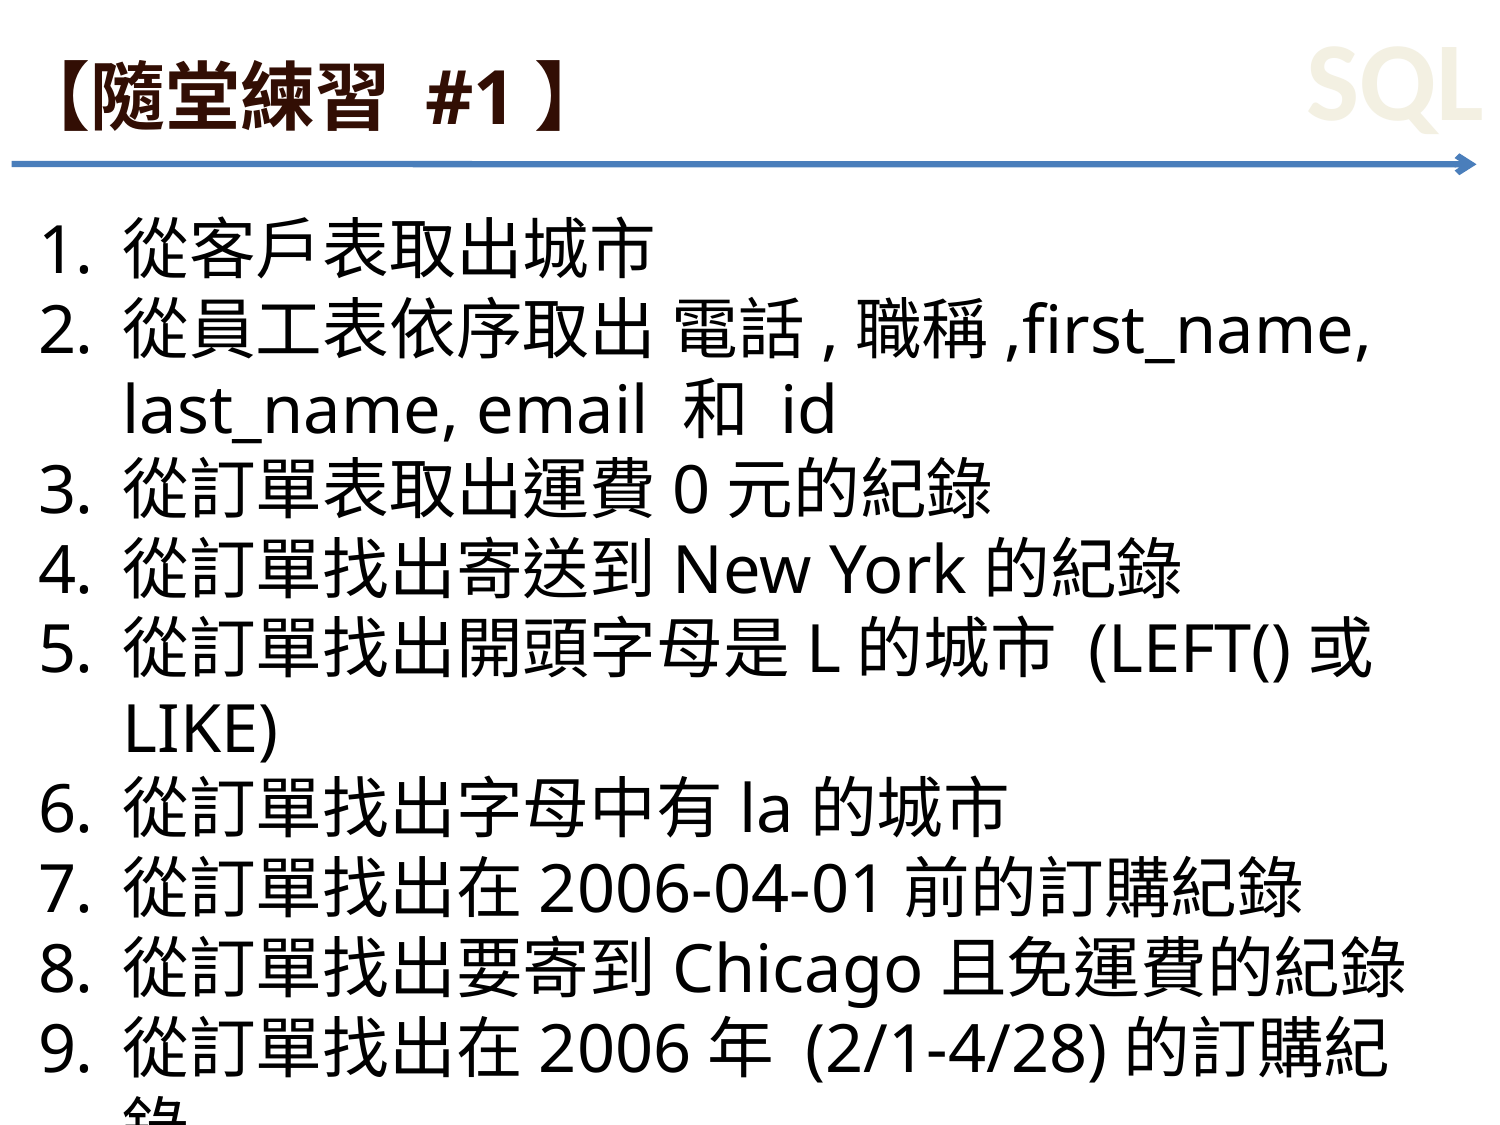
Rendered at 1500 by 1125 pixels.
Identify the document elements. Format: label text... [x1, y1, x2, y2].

text_box 從客戶表取出城市 從員工表依序取出 電話,職稱,first_name, last_name, email 和 id 從訂單表取出運費0元的紀錄 從訂單找出寄送到New York的紀錄 從訂單找出開頭字母是L的城市 (LEFT()或LIKE) 從訂單找出字母中有la的城市 從訂單找出在2006-04-01前的訂購紀錄 從訂單找出要寄到Chicago且免運費的紀錄 從訂單找出在2006年 (2/1-4/28)的訂購紀錄 [23, 199, 1465, 1125]
title 【隨堂練習 #1】 [0, 23, 1125, 153]
